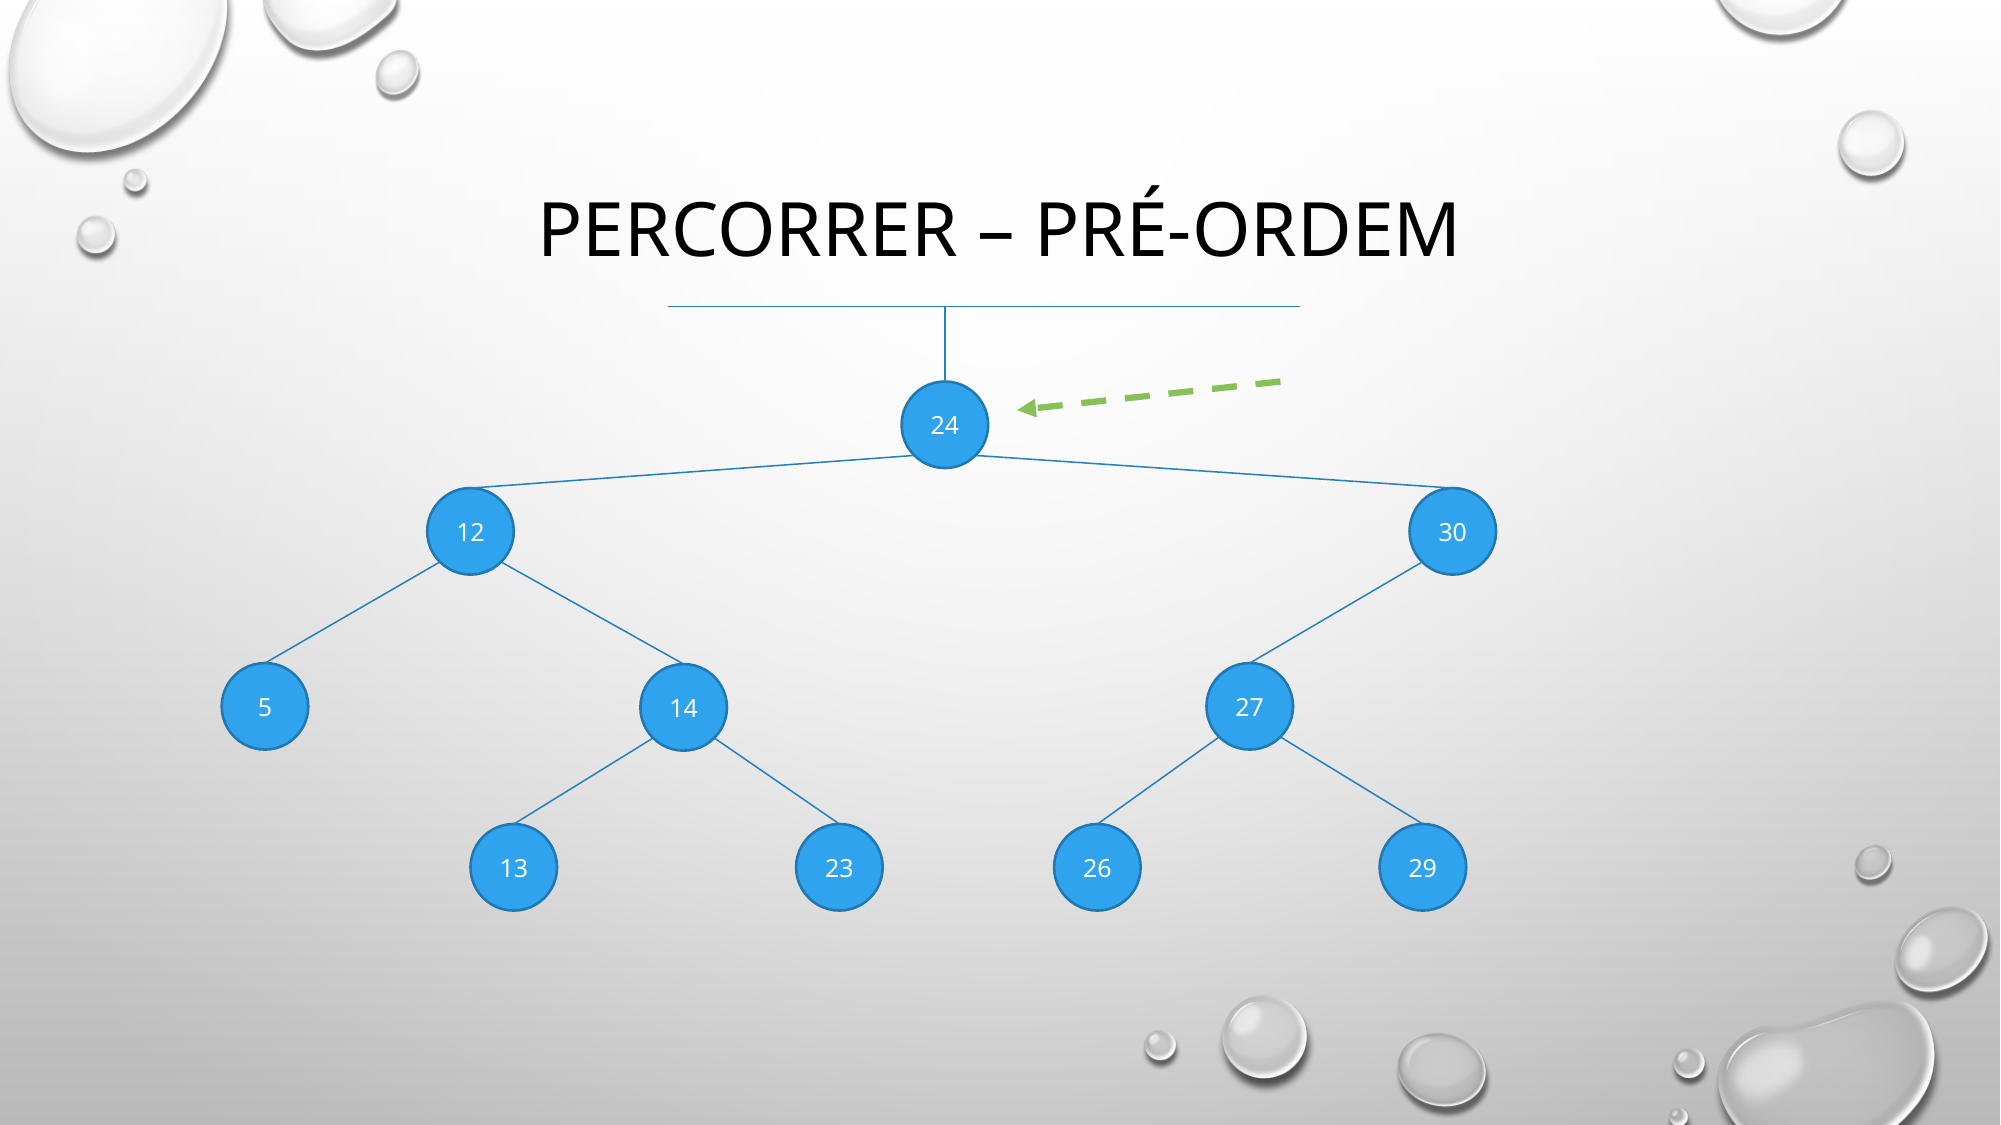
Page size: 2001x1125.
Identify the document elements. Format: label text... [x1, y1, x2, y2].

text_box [513, 737, 654, 825]
text_box 27 [1205, 662, 1295, 751]
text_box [500, 561, 684, 665]
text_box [470, 455, 915, 489]
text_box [1097, 736, 1220, 825]
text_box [1016, 381, 1281, 411]
text_box 23 [794, 822, 884, 912]
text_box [264, 561, 441, 664]
text_box 24 [900, 380, 990, 470]
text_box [1249, 561, 1423, 664]
text_box 14 [639, 663, 729, 752]
text_box [1395, 822, 1428, 832]
title Percorrer – pré-ordem [149, 101, 1851, 364]
picture [0, 0, 2000, 1125]
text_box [975, 455, 1454, 489]
text_box 26 [1052, 823, 1142, 912]
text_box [714, 737, 840, 825]
text_box [1094, 822, 1125, 832]
text_box 5 [220, 662, 310, 751]
text_box 29 [1378, 823, 1468, 912]
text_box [1280, 736, 1424, 825]
text_box 30 [1408, 487, 1498, 576]
text_box 12 [425, 487, 516, 576]
text_box 13 [469, 823, 559, 912]
